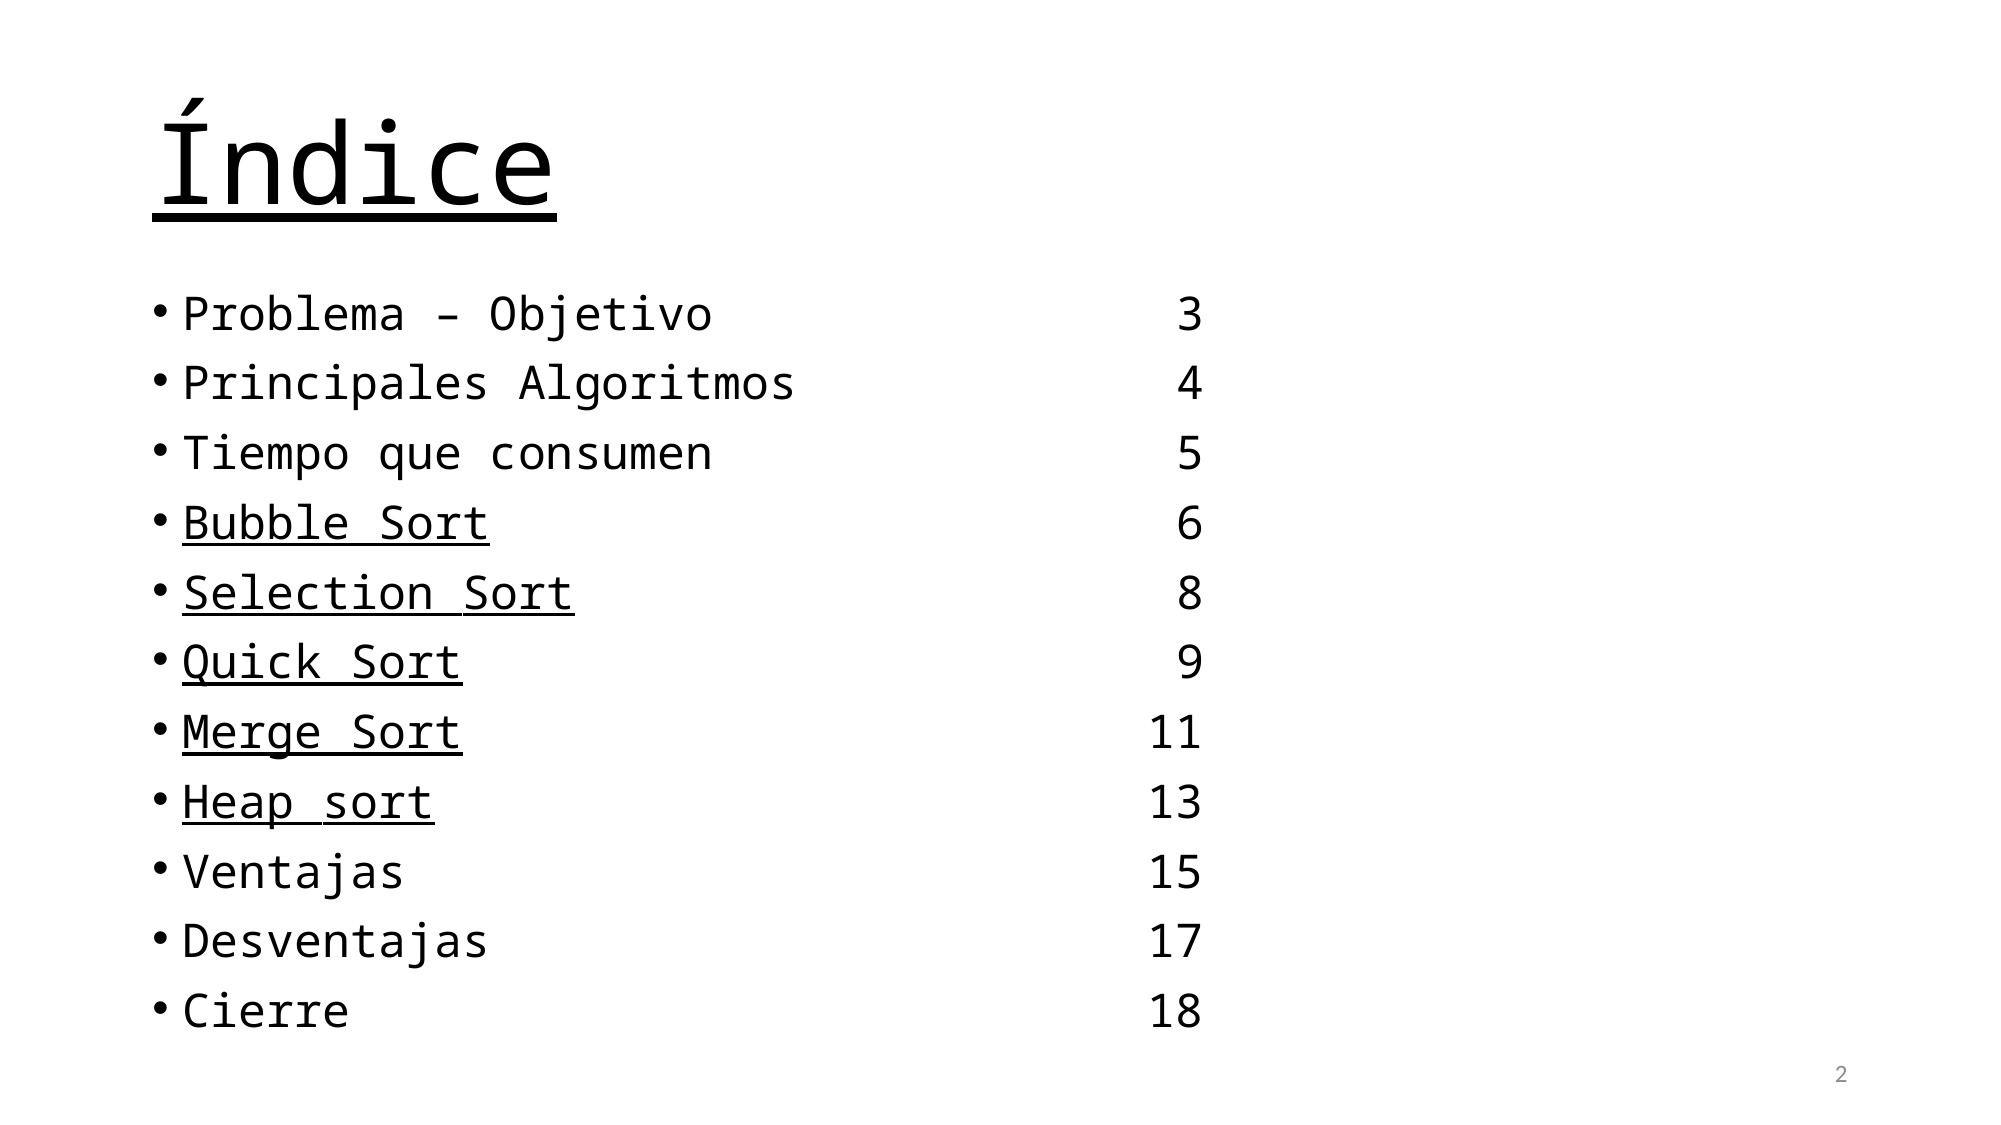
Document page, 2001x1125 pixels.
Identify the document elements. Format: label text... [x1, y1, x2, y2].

list Problema – Objetivo 3 Principales Algoritmos 4 Tiempo que consumen 5 Bubble Sort 6 Selection Sort 8 Quick Sort 9 Merge Sort 11 Heap sort 13 Ventajas 15 Desventajas 17 Cierre 18 [137, 277, 1863, 1066]
title Índice [137, 59, 1863, 277]
slide_number 2 [1412, 1042, 1863, 1103]
